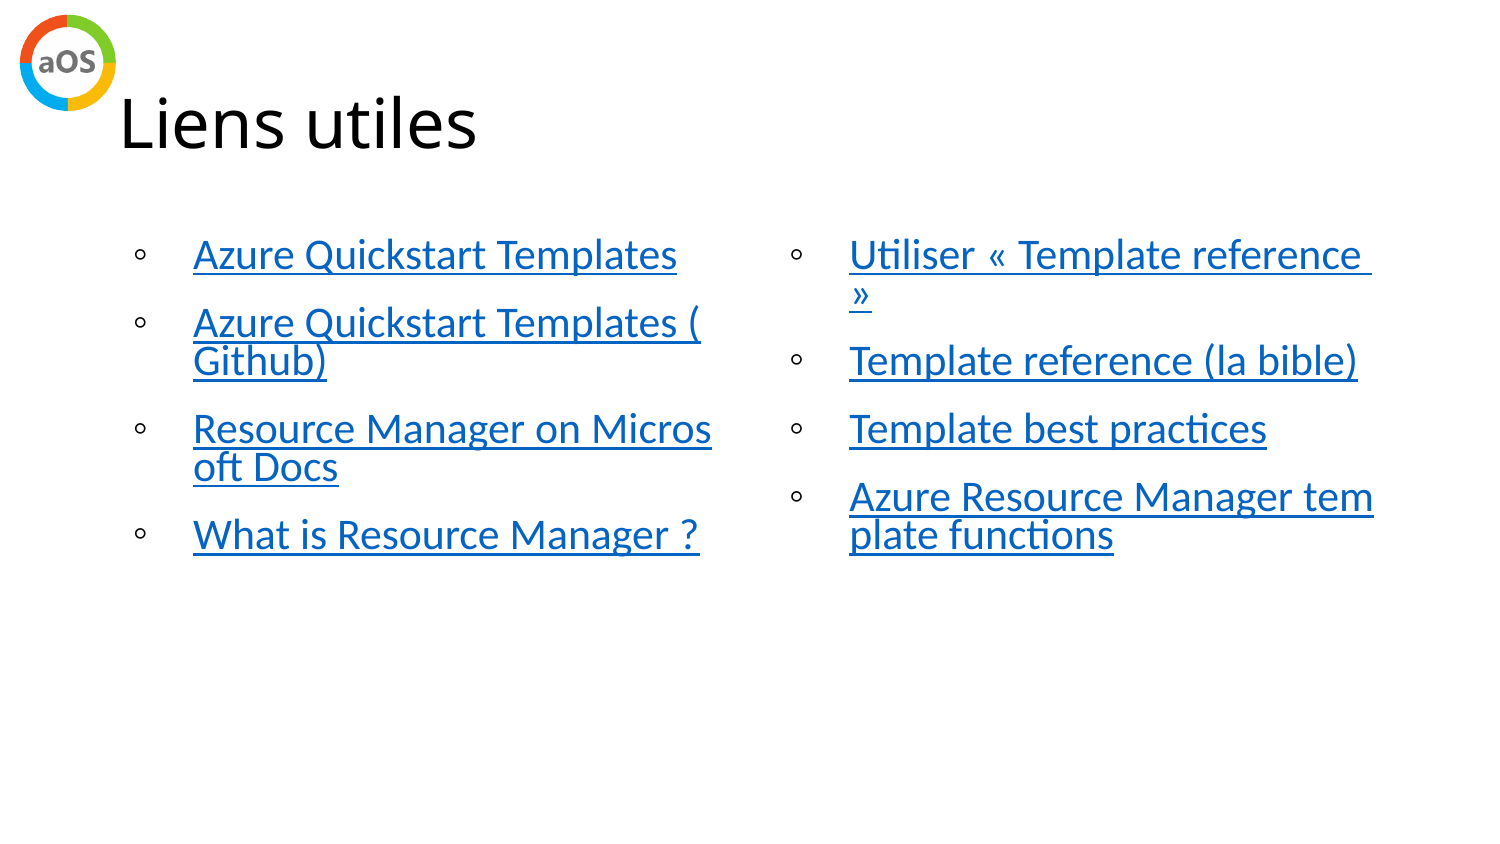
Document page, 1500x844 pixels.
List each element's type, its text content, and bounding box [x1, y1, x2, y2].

title Liens utiles [103, 44, 1397, 208]
list Utiliser « Template reference » Template reference (la bible) Template best practices Azure Resource Manager template functions [759, 224, 1397, 760]
picture [19, 69, 56, 111]
list Azure Quickstart Templates Azure Quickstart Templates (Github) Resource Manager on Microsoft Docs What is Resource Manager ? [103, 224, 741, 760]
picture [19, 14, 116, 111]
